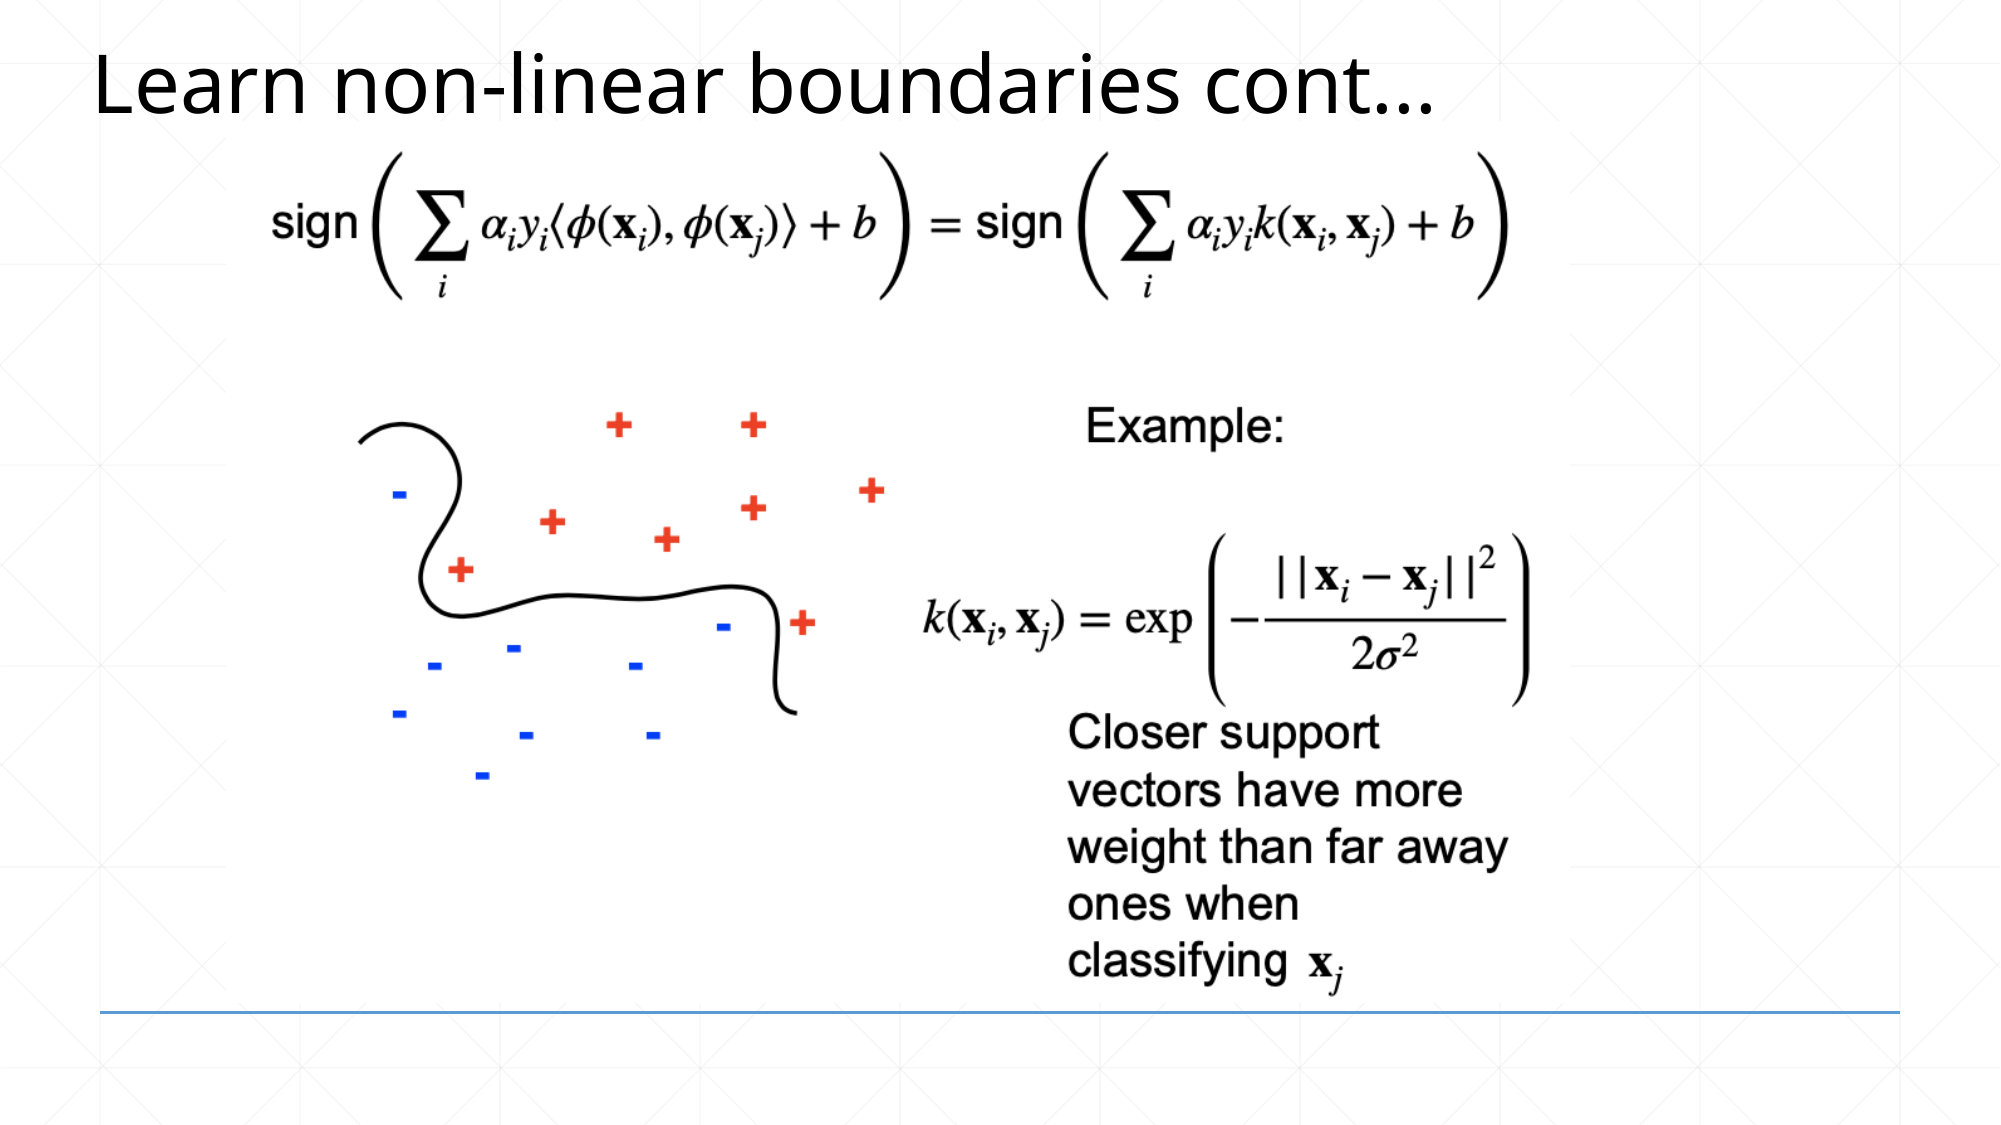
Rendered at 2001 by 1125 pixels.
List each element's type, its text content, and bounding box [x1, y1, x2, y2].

picture [226, 121, 1570, 1003]
title Learn non-linear boundaries cont... [76, 35, 1684, 140]
